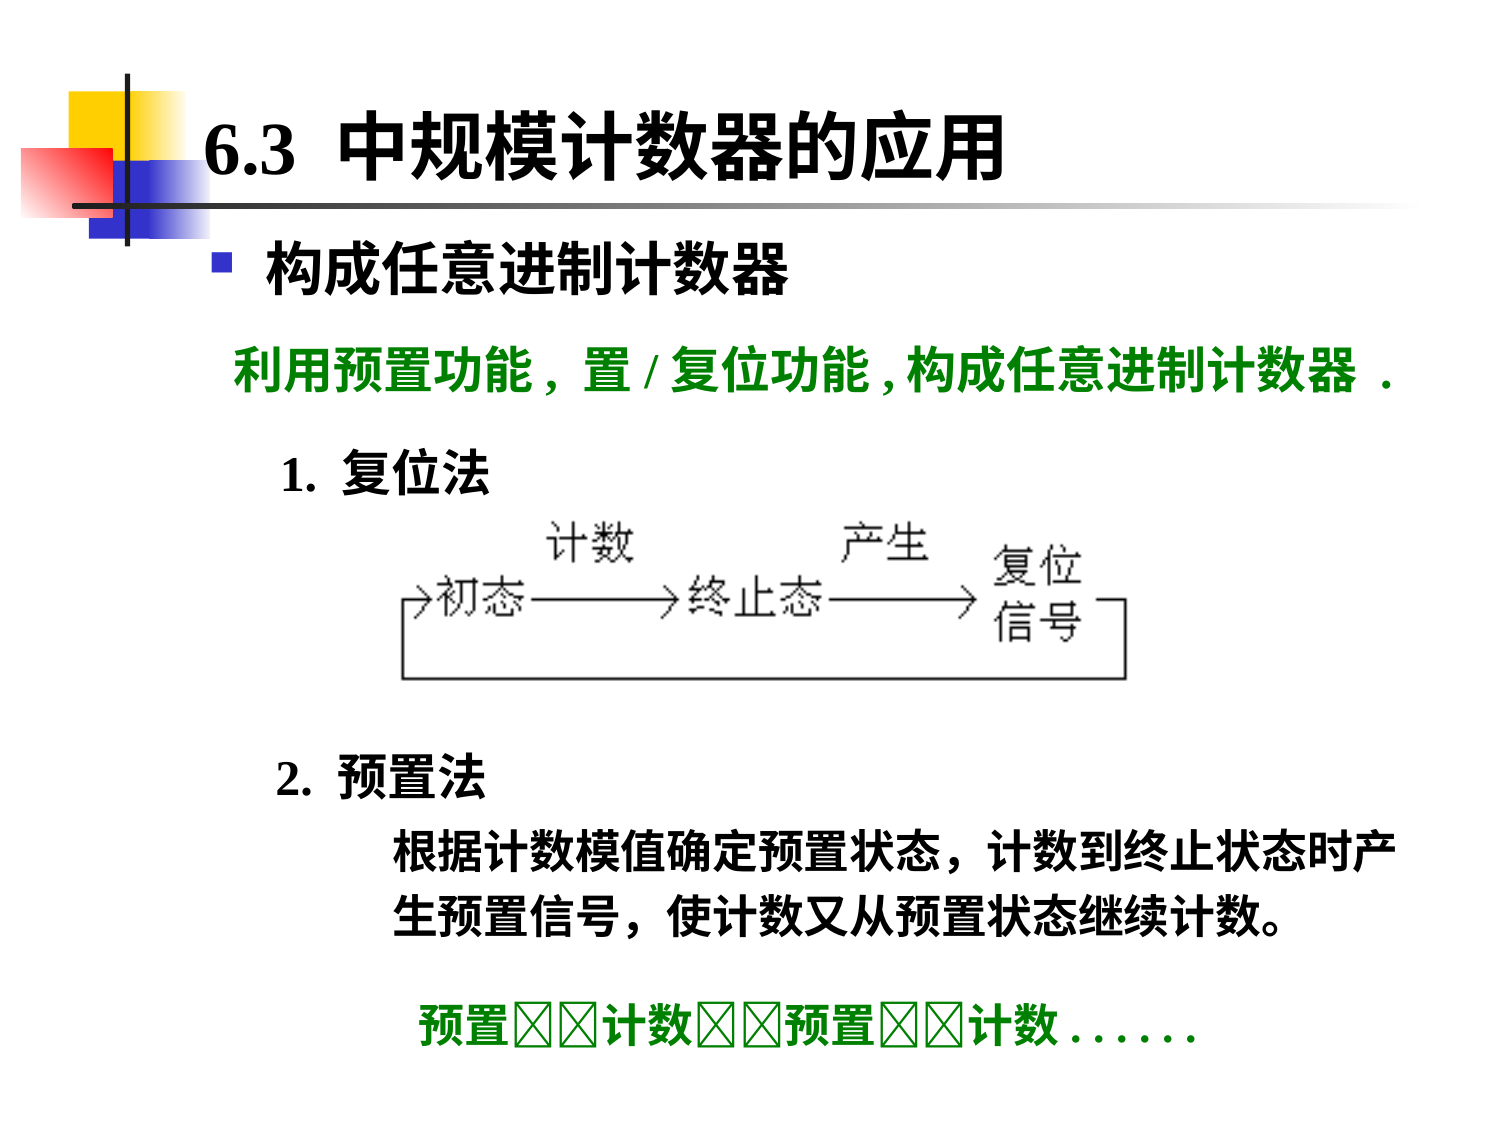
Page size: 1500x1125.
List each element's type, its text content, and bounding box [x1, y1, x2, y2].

list 构成任意进制计数器 [193, 224, 1469, 325]
picture [387, 512, 1135, 686]
text_box 2. 预置法 [260, 726, 503, 814]
text_box 预置计数预置计数. . . . . . [404, 977, 1223, 1059]
text_box 1. 复位法 [264, 422, 507, 509]
title 6.3 中规模计数器的应用 [188, 12, 1468, 200]
text_box 根据计数模值确定预置状态，计数到终止状态时产生预置信号，使计数又从预置状态继续计数。 [377, 803, 1450, 951]
text_box 利用预置功能, 置/复位功能,构成任意进制计数器 . [218, 319, 1408, 406]
